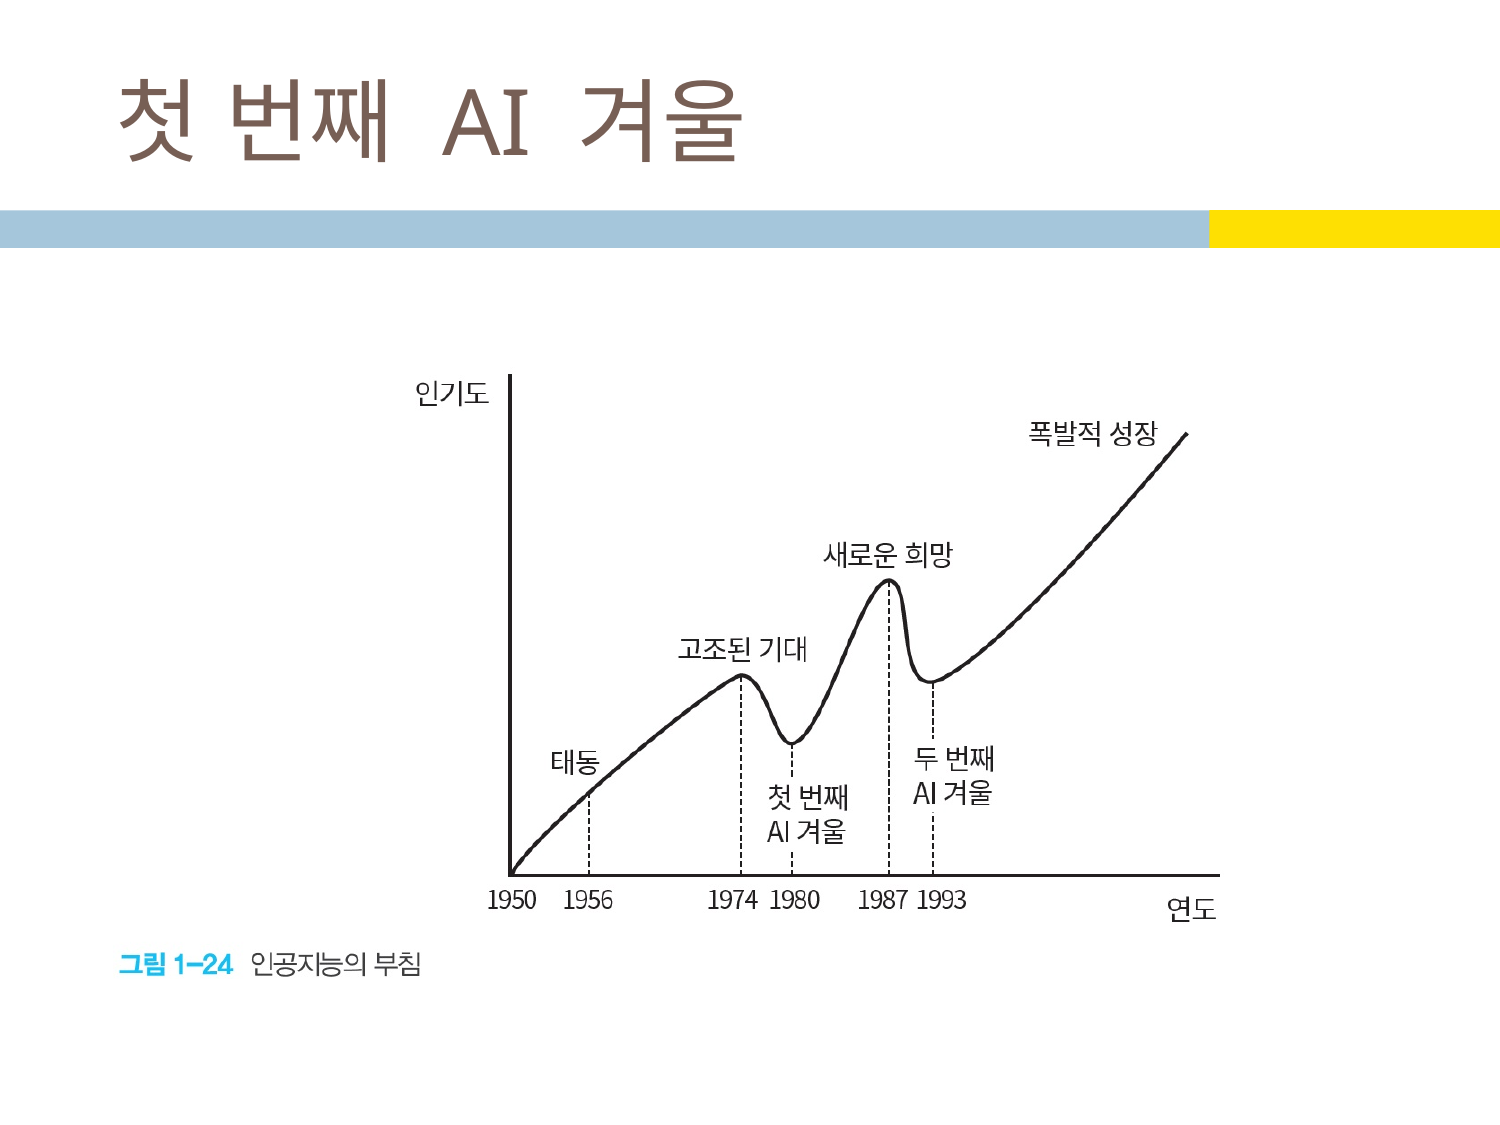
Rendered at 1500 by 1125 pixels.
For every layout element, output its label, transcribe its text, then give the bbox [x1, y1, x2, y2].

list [113, 367, 1224, 980]
title 첫 번째 AI 겨울 [100, 37, 1438, 200]
